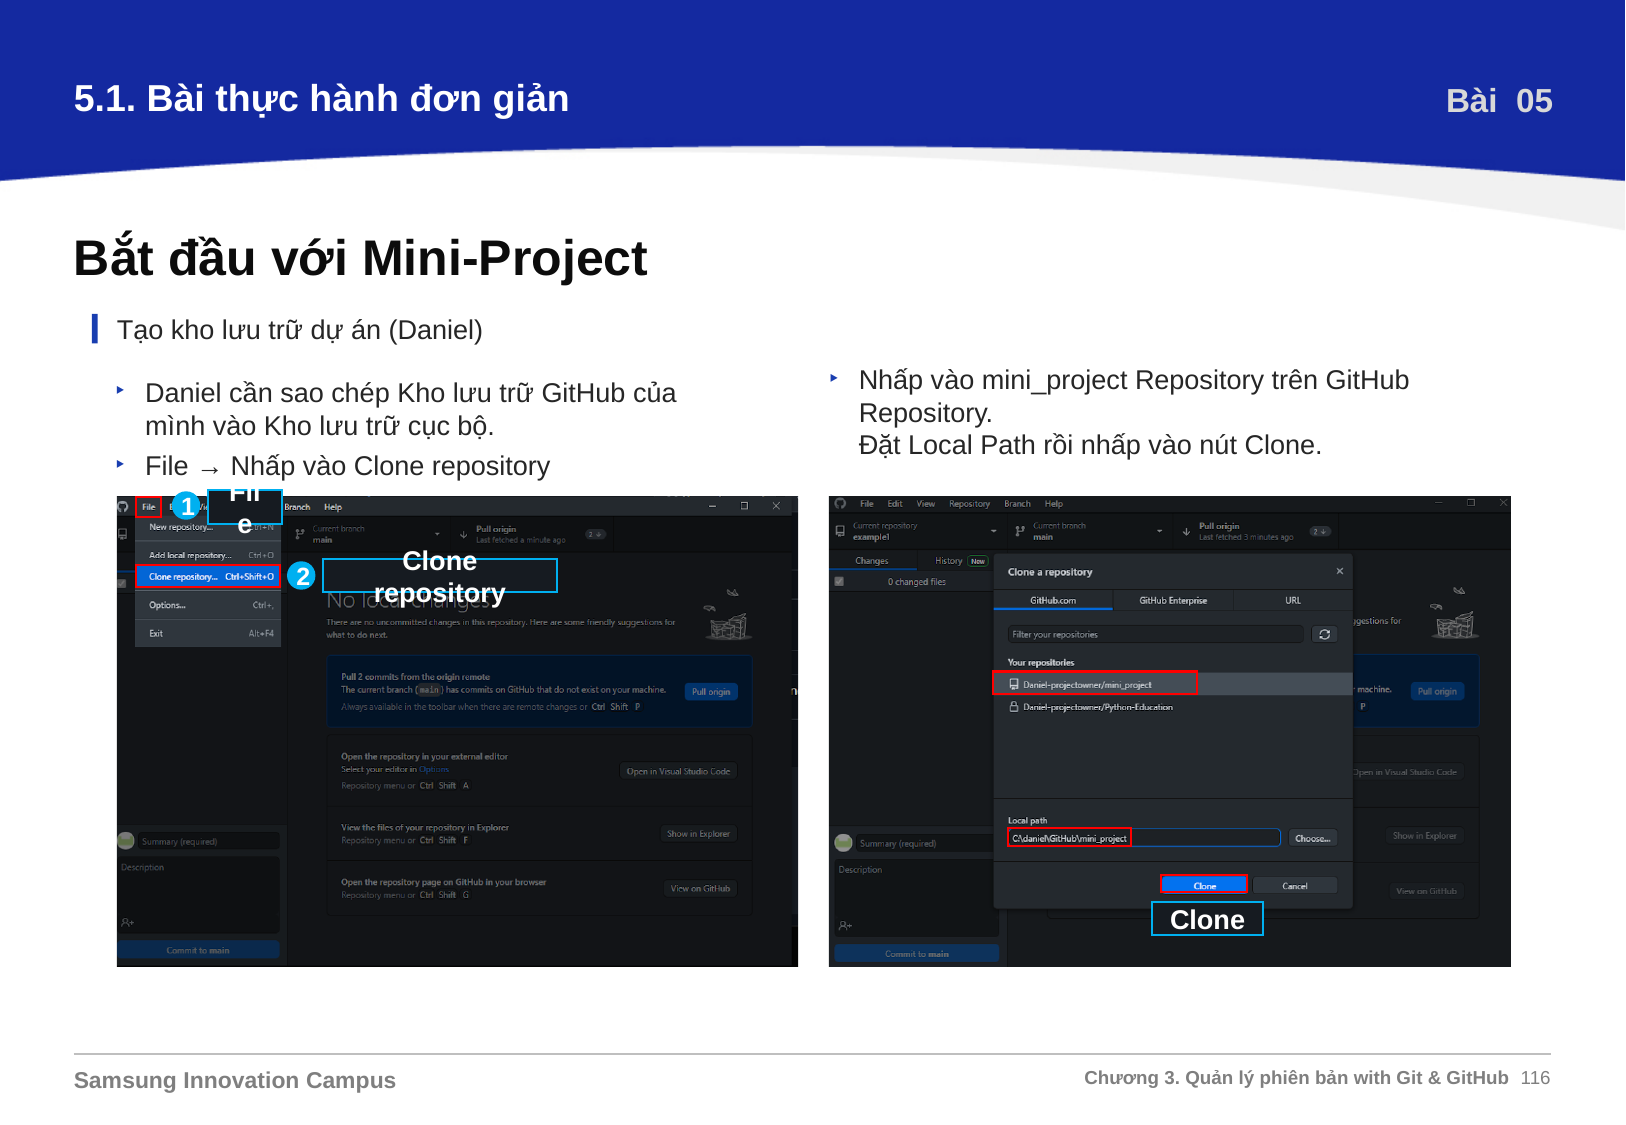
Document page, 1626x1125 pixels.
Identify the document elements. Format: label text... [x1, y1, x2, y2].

text_box Nhấp vào mini_project Repository trên GitHub Repository. Đặt Local Path rồi nhấp vào nút Clone. [828, 352, 1516, 472]
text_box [116, 489, 1512, 967]
text_box Daniel cần sao chép Kho lưu trữ GitHub của mình vào Kho lưu trữ cục bộ. File → Nhấp vào Clone repository [115, 363, 758, 489]
picture [0, 0, 1625, 1125]
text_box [91, 311, 1533, 346]
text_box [73, 73, 1554, 120]
text_box Bắt đầu với Mini-Project [73, 225, 1552, 286]
